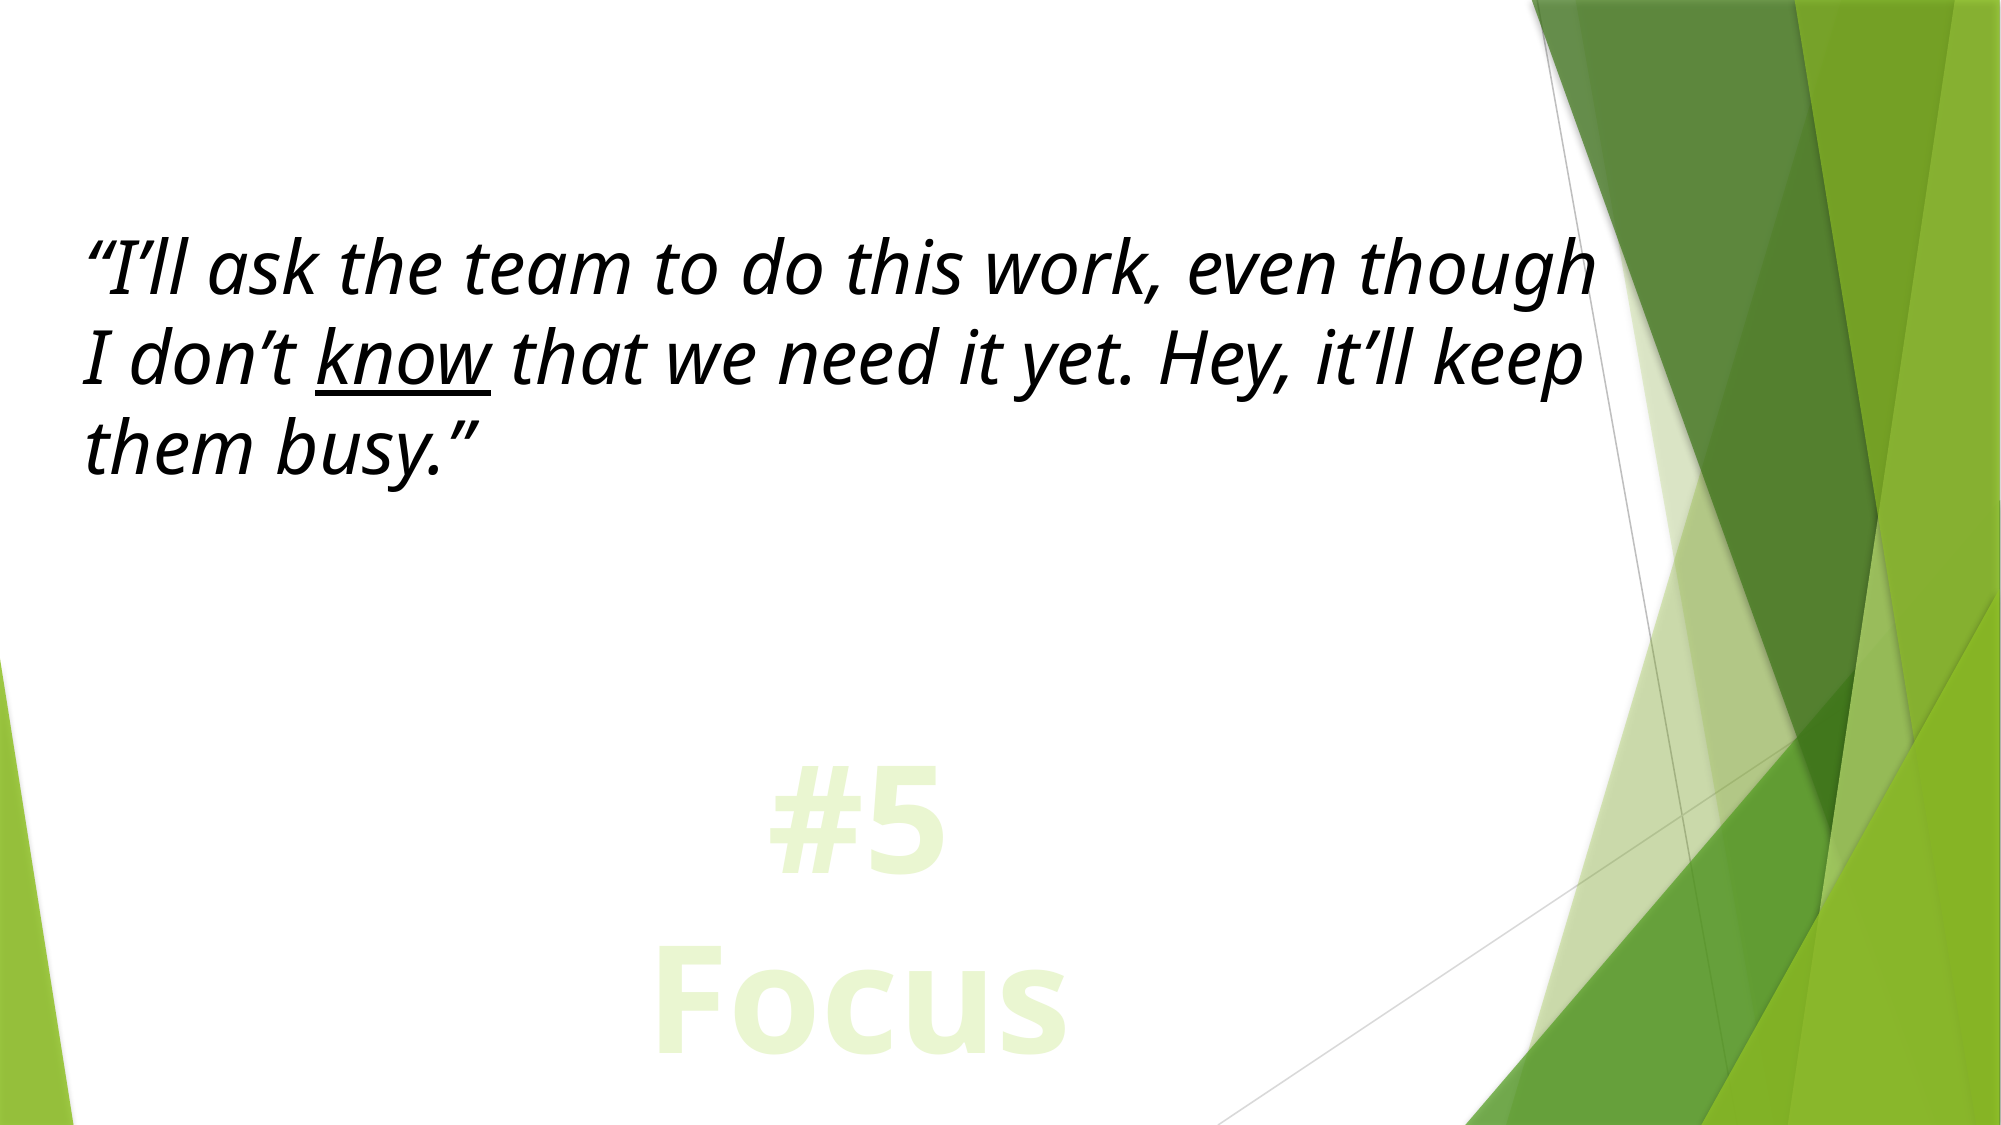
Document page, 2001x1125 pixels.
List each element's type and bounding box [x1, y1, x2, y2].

text_box [69, 211, 1649, 914]
